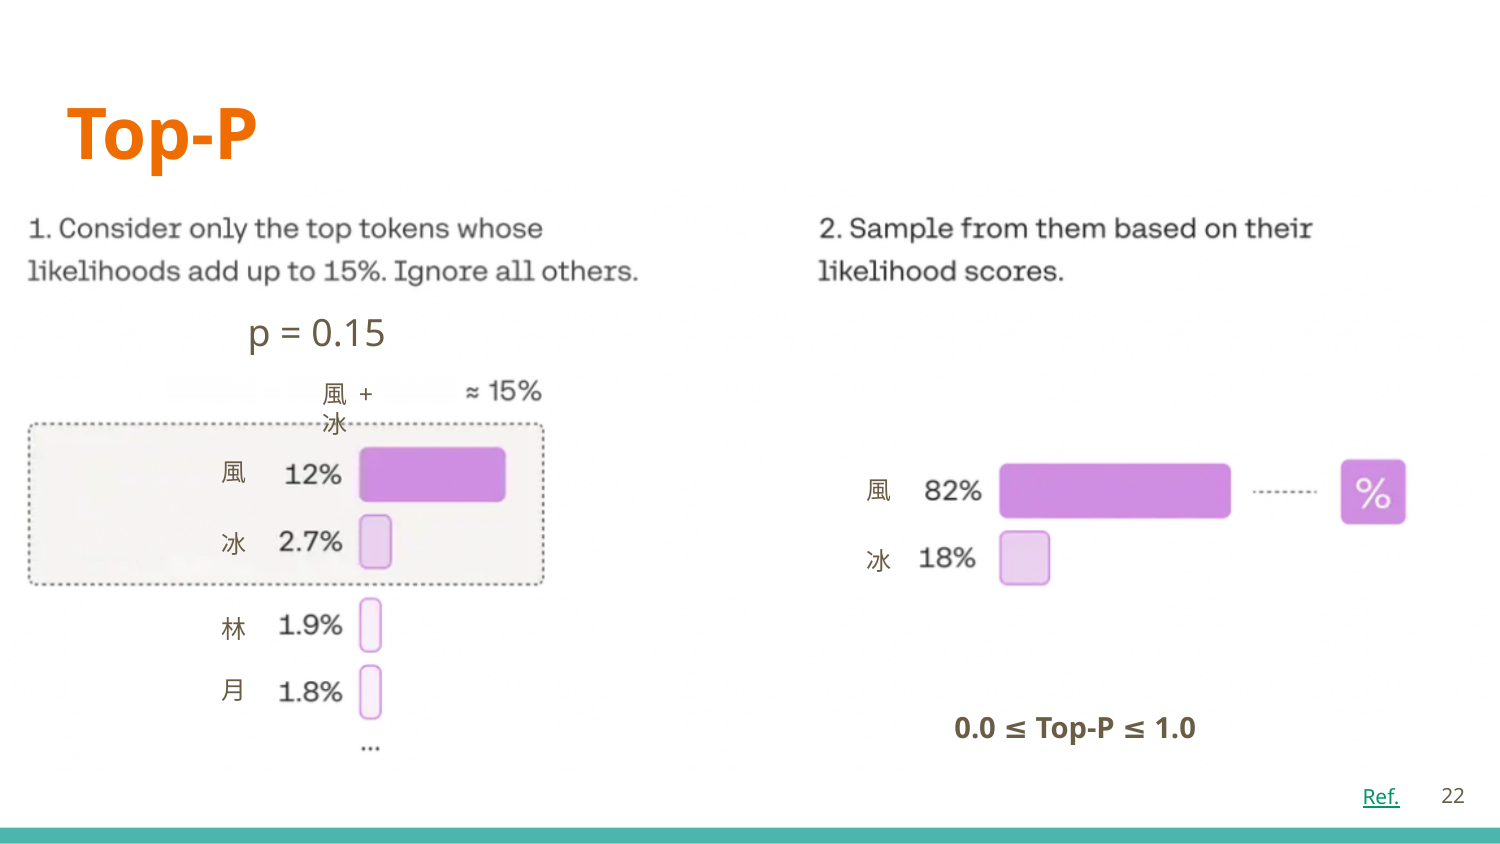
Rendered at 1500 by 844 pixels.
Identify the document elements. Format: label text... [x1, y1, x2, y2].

slide_number ‹#› [1389, 784, 1480, 830]
picture [0, 181, 1500, 776]
title Top-P [51, 72, 1449, 180]
text_box Ref. [1347, 784, 1449, 826]
